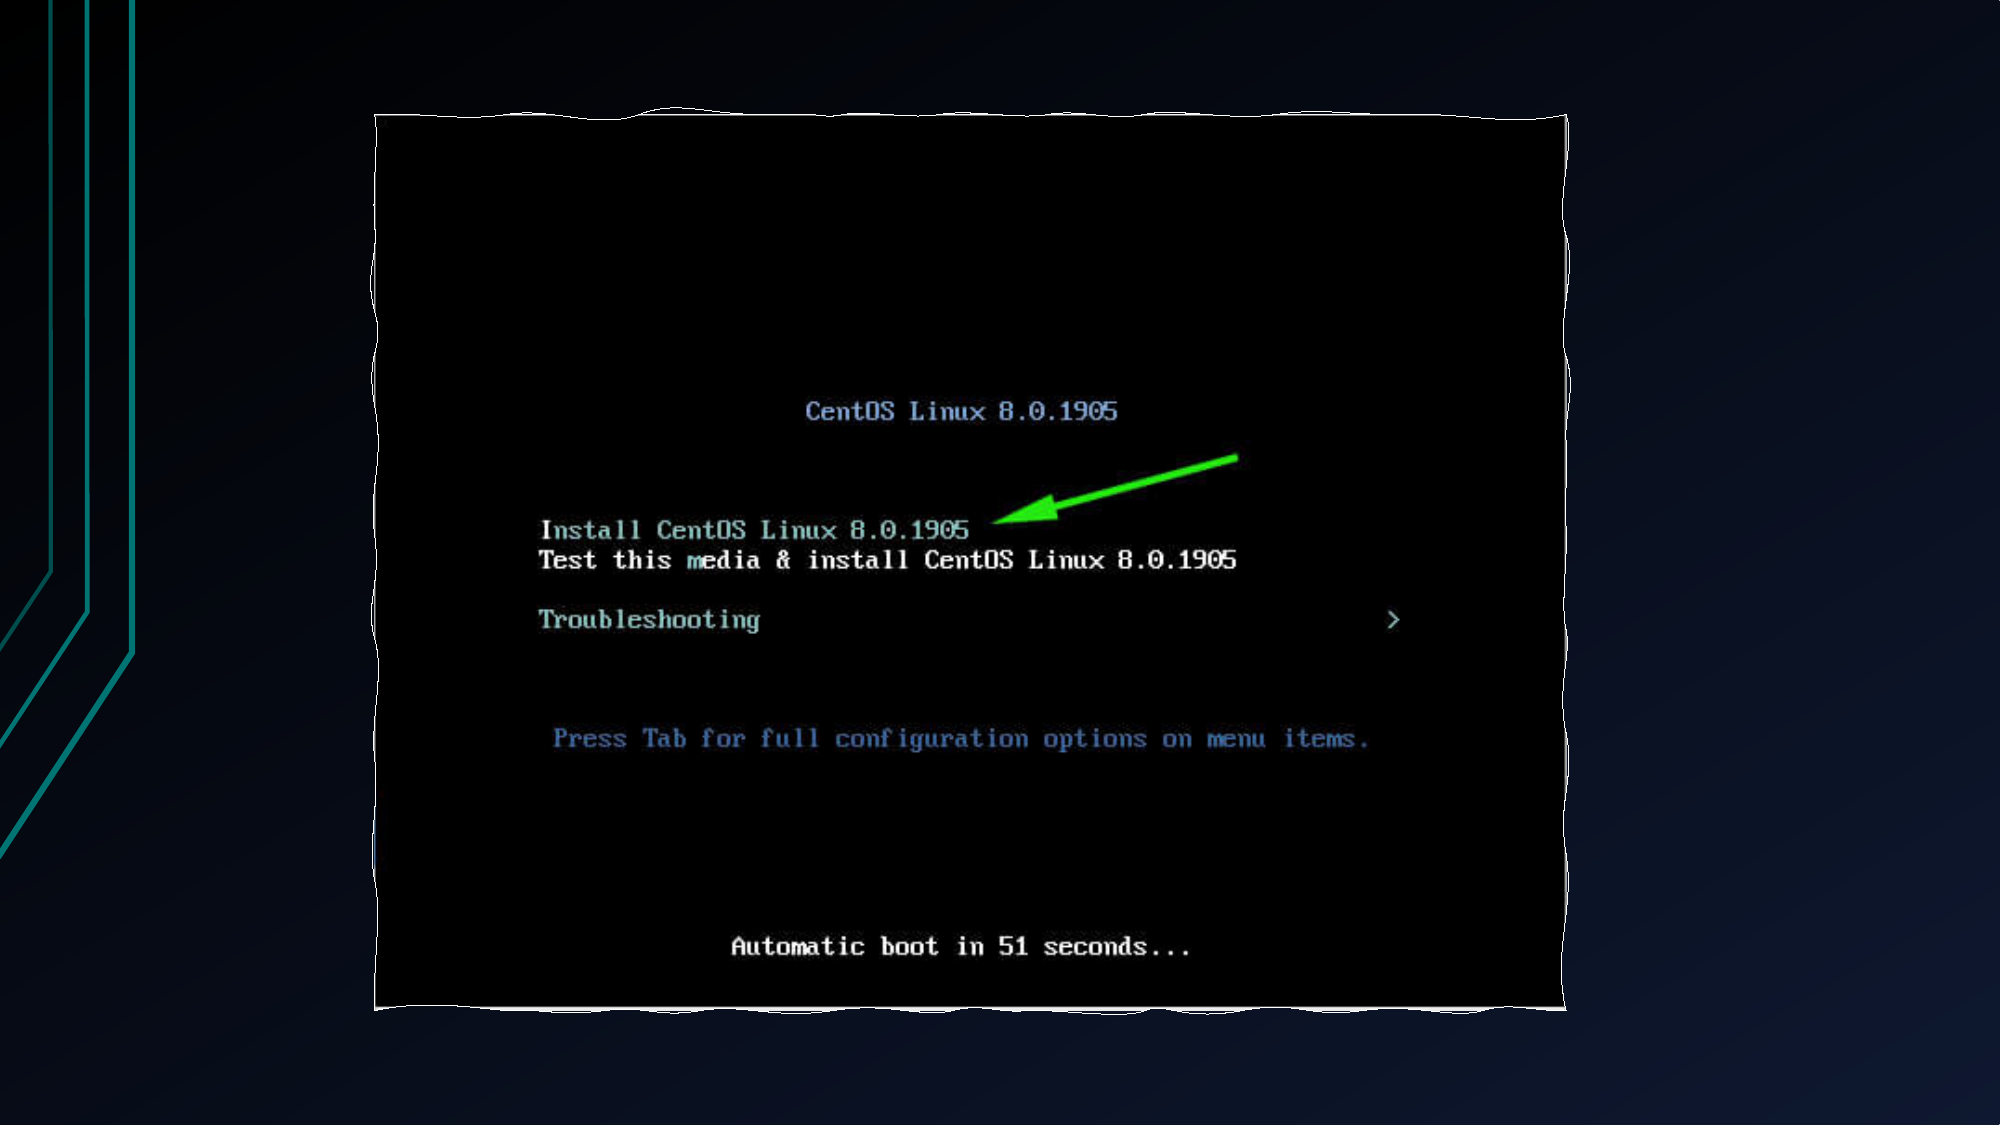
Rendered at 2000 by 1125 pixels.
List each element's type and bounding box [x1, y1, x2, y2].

picture [374, 114, 1567, 1011]
